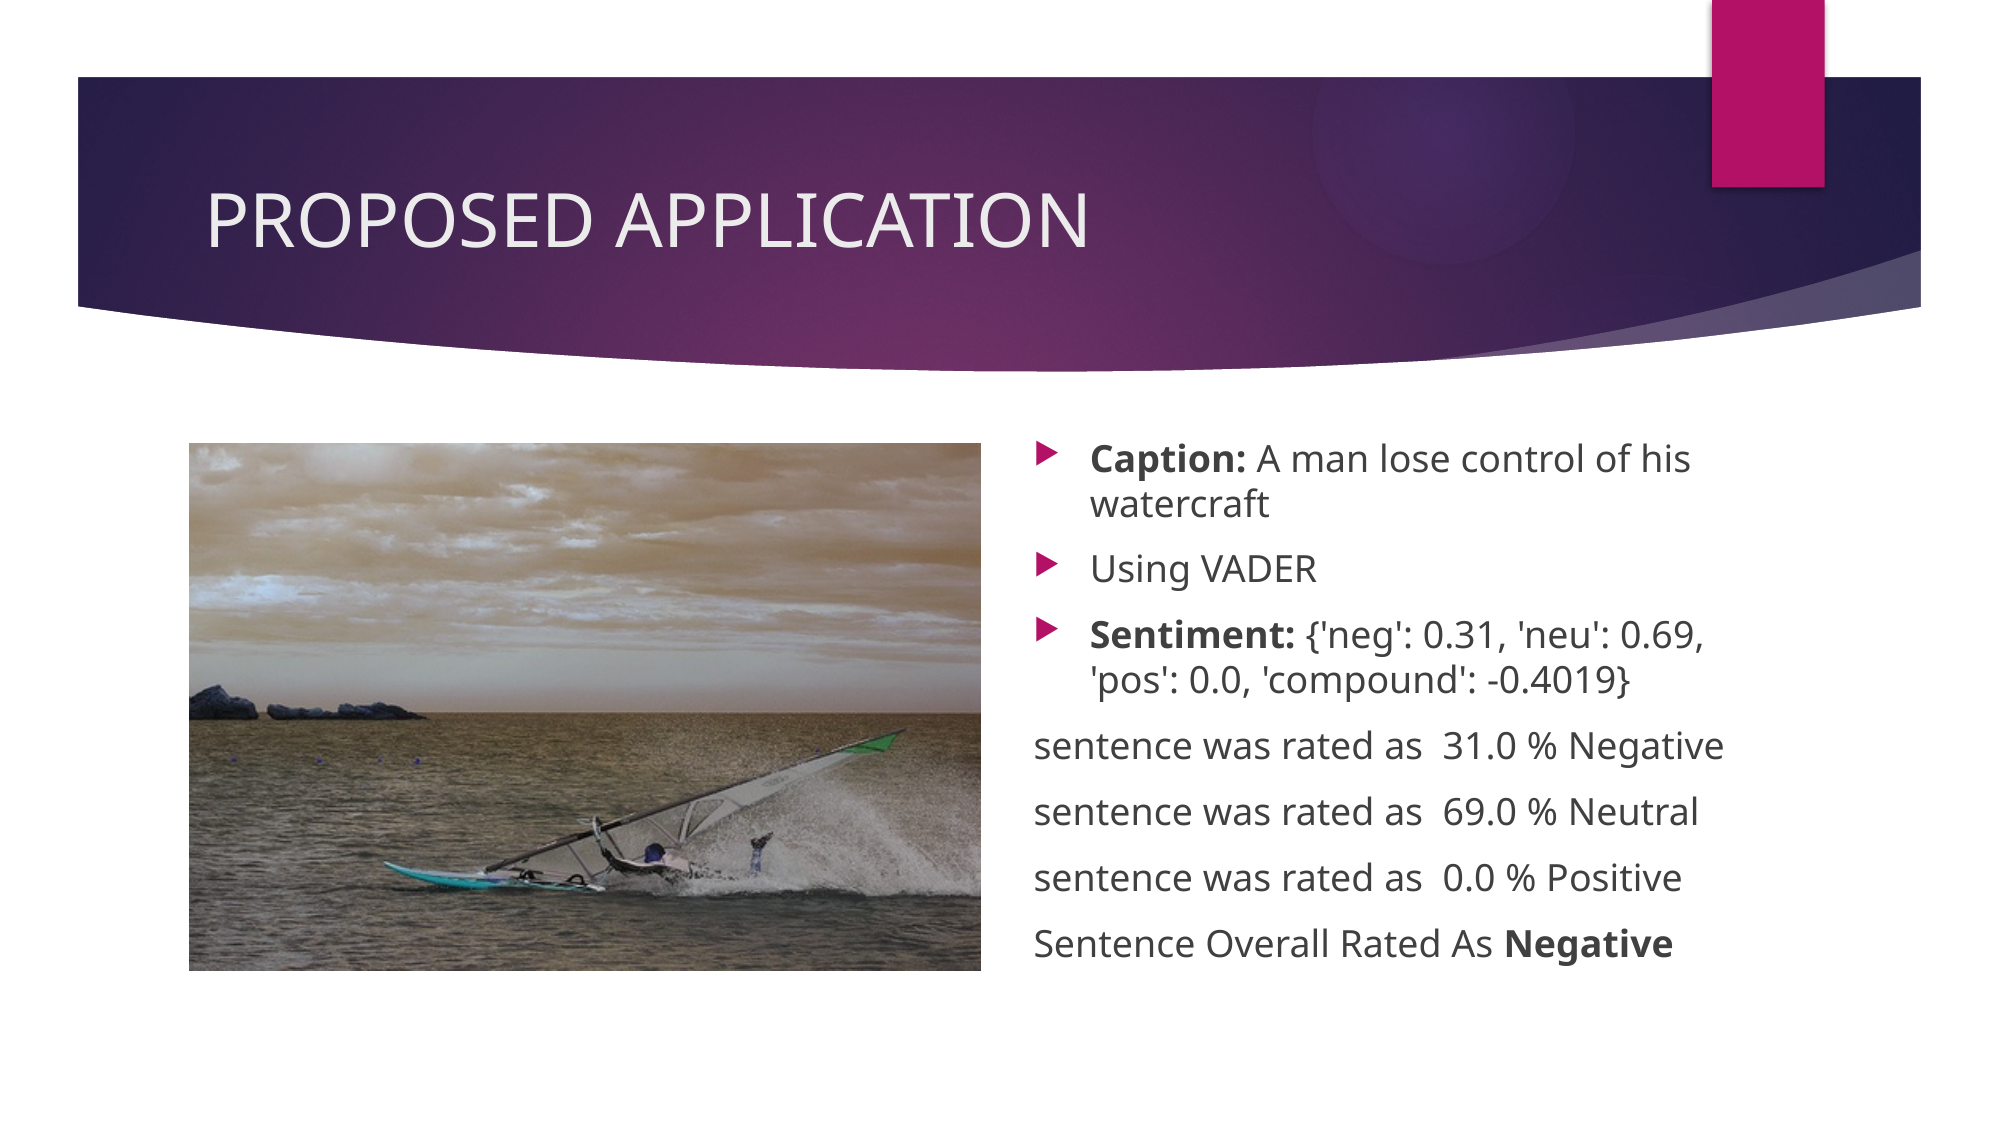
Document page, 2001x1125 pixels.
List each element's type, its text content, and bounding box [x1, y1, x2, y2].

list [189, 443, 982, 972]
title PROPOSED APPLICATION [189, 159, 1627, 276]
list Caption: A man lose control of his watercraft Using VADER Sentiment: {'neg': 0.31, 'neu': 0.69, 'pos': 0.0, 'compound': -0.4019} sentence was rated as 31.0 % Negative sentence was rated as 69.0 % Neutral sentence was rated as 0.0 % Positive Sentence Overall Rated As Negative [1018, 427, 1810, 988]
